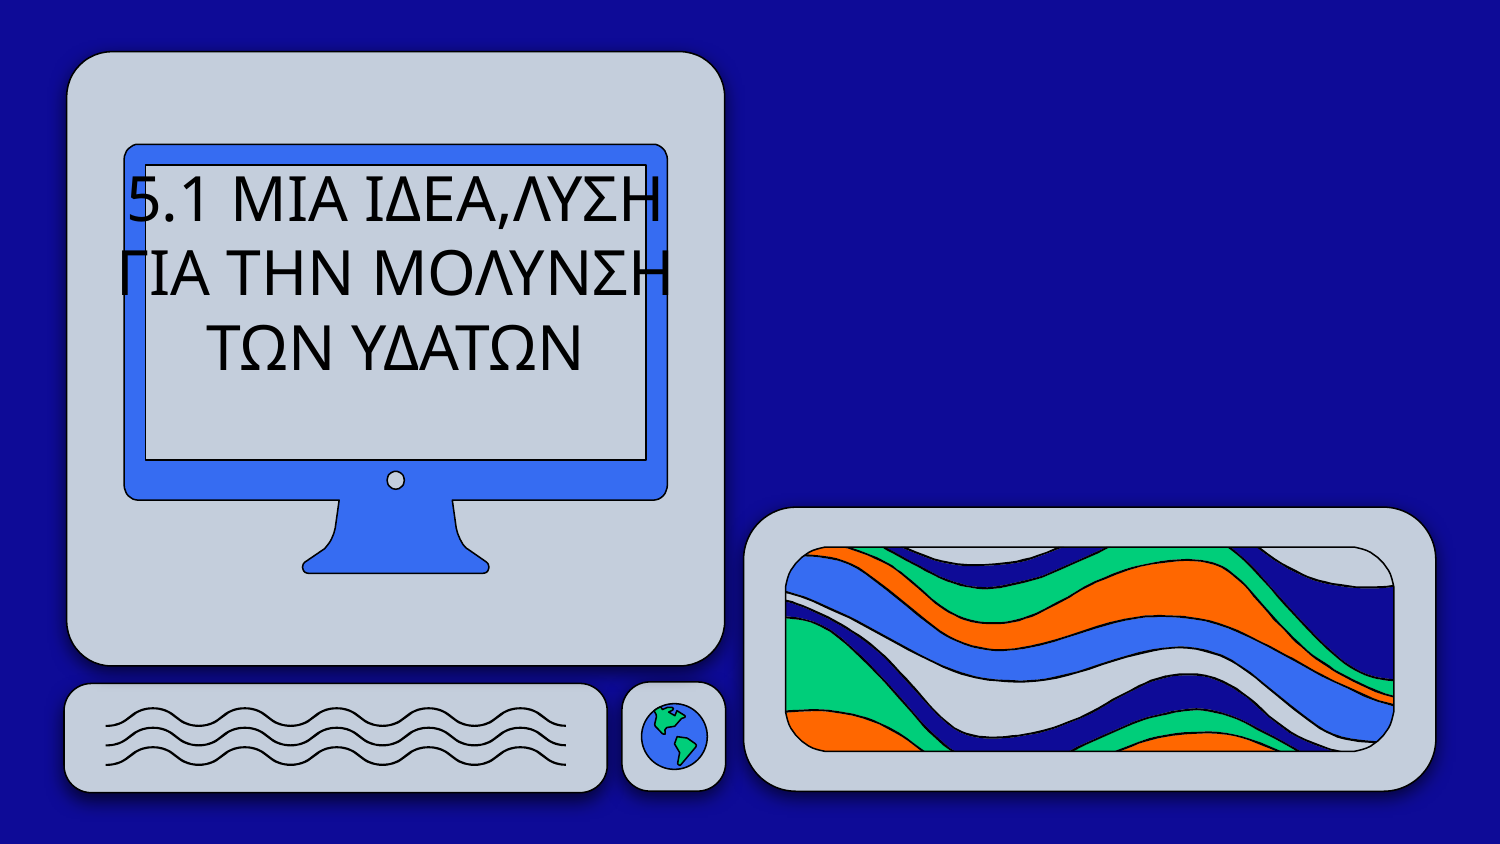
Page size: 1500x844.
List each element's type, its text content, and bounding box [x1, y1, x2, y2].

text_box [124, 354, 668, 574]
text_box [66, 354, 725, 666]
text_box 5.1 ΜΙΑ ΙΔΕΑ,ΛΥΣΗ ΓΙΑ ΤΗΝ ΜΟΛΥΝΣΗ ΤΩΝ ΥΔΑΤΩΝ [66, 188, 725, 354]
text_box [124, 144, 668, 188]
text_box [66, 51, 725, 188]
